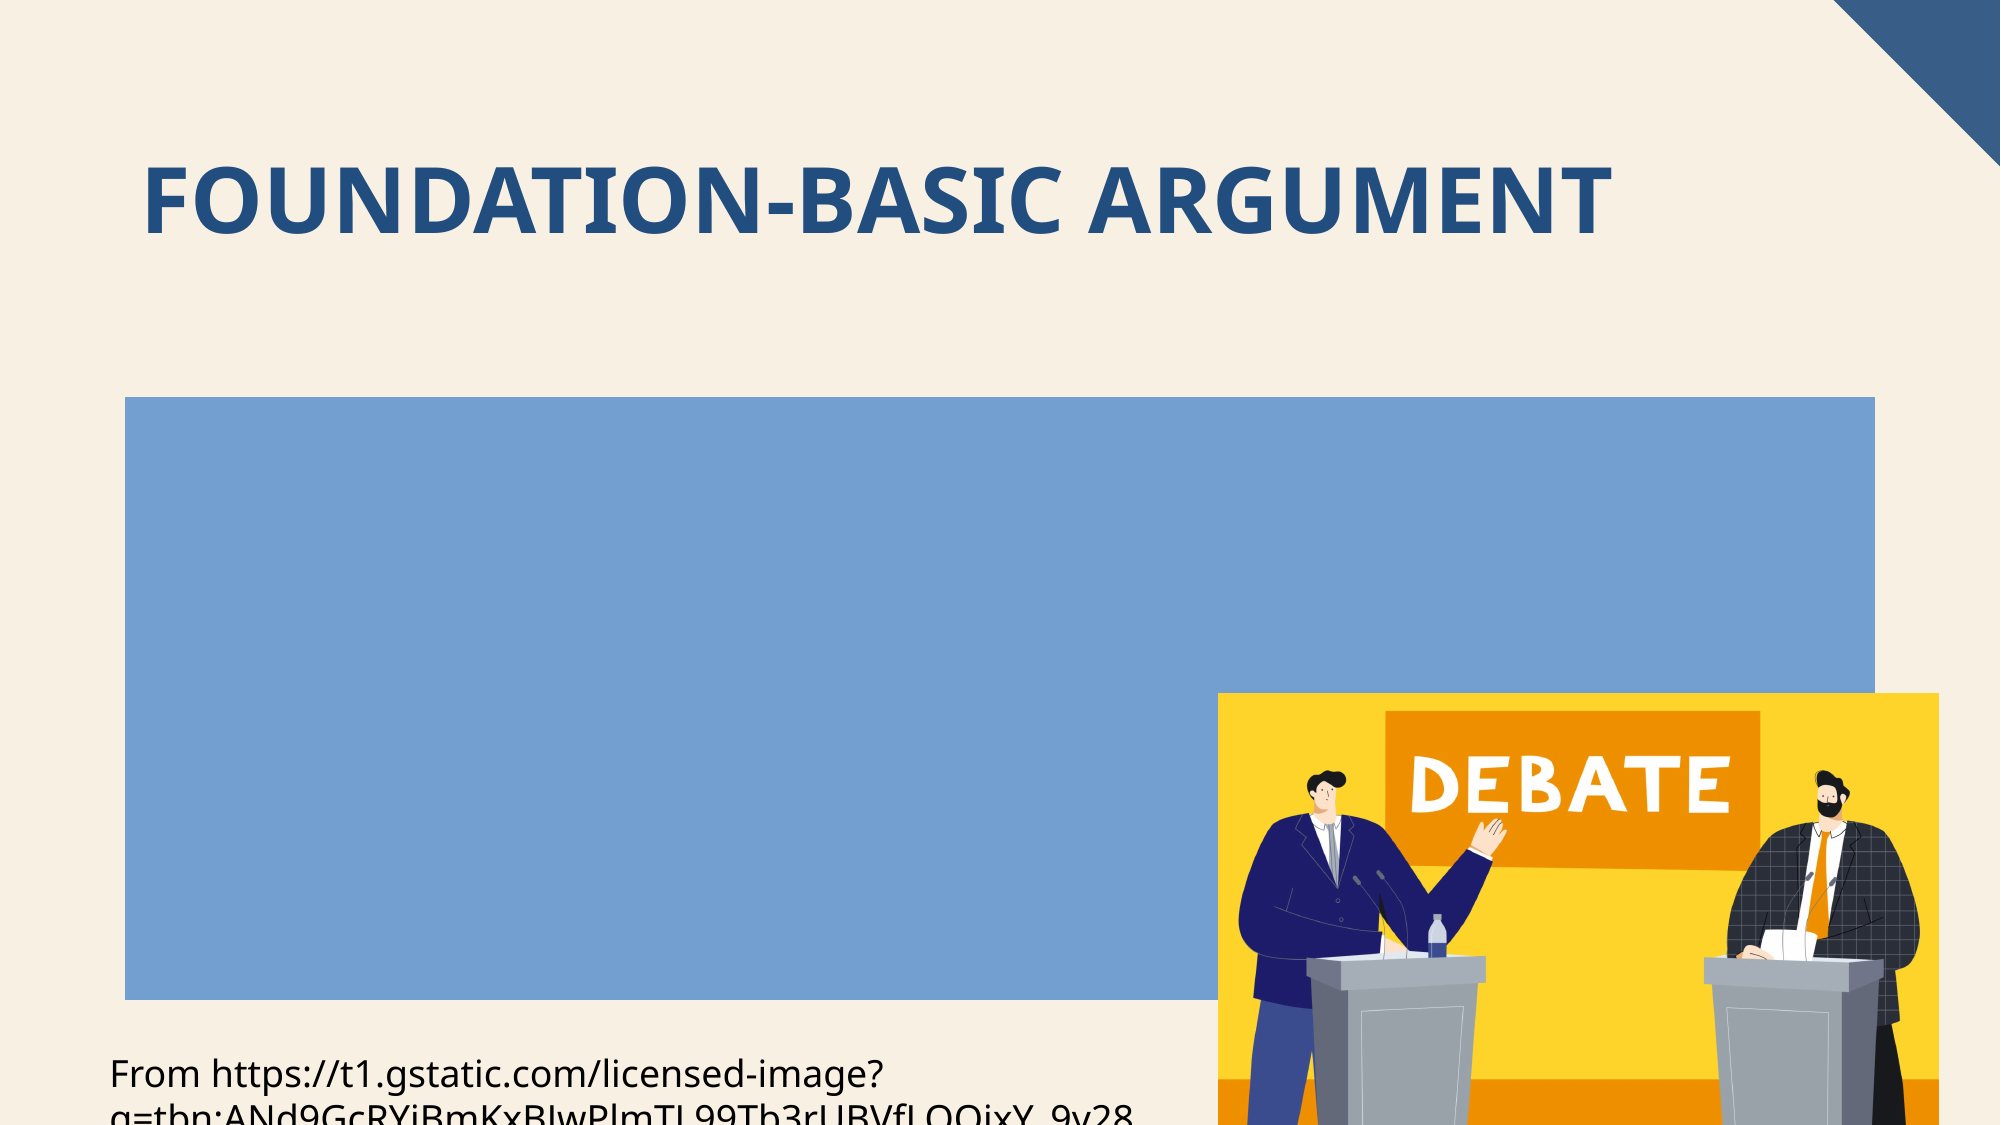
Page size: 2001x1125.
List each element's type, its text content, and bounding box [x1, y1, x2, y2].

picture [1218, 693, 1939, 1125]
text_box From https://t1.gstatic.com/licensed-image?q=tbn:ANd9GcRYiBmKxBJwPlmTL99Tb3rUBVfLOOixY_9y28HL-QO4C08p1FU2lTkUm6mnBVeTGwgn [94, 1042, 1155, 1125]
title Foundation-basic argument [125, 146, 1875, 365]
